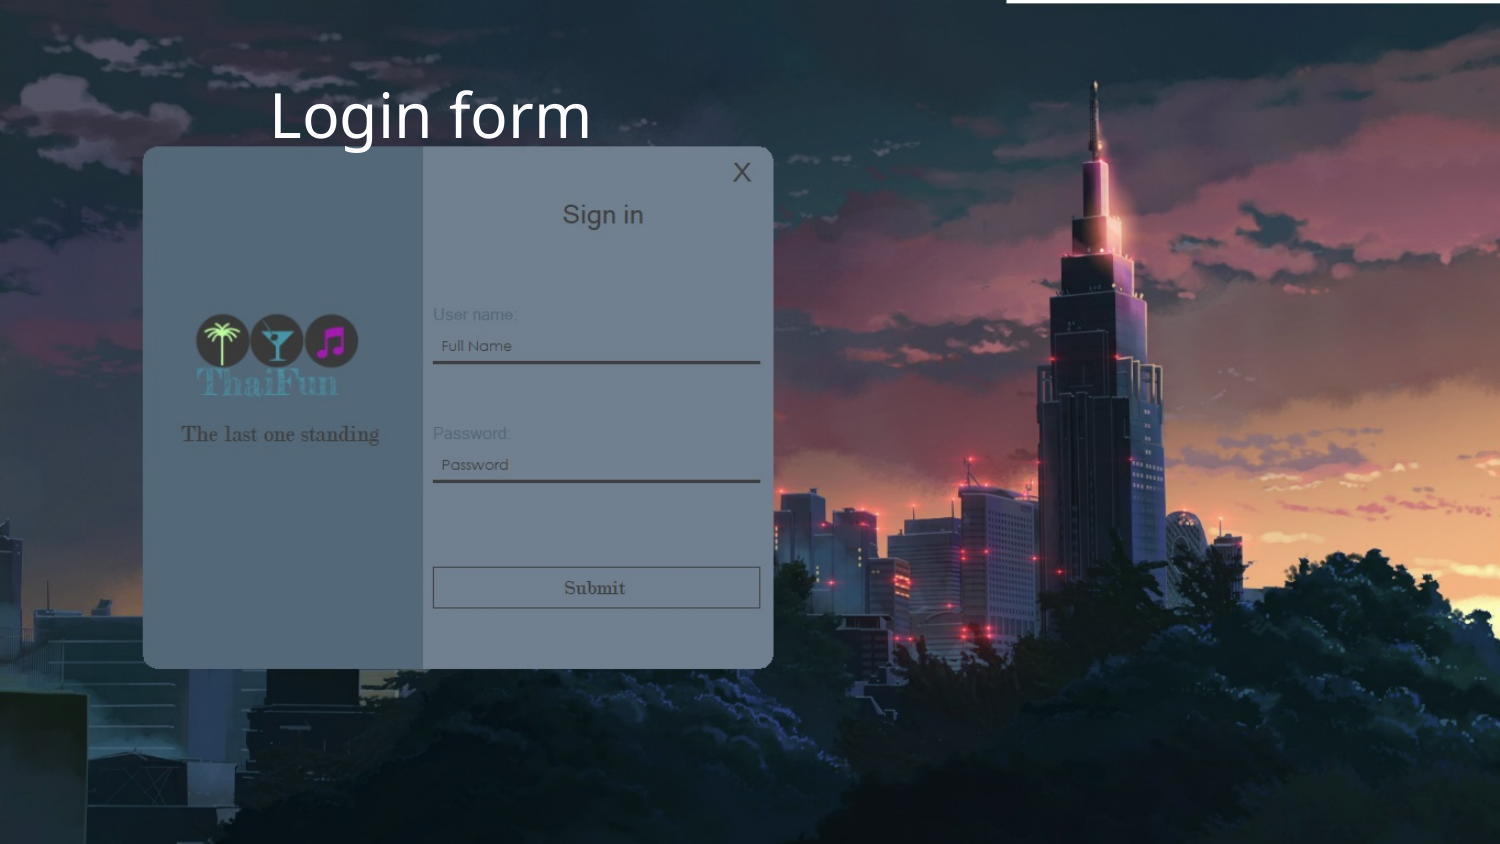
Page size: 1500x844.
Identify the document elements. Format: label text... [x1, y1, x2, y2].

picture [0, 0, 1500, 844]
title Login form [254, 60, 1410, 211]
